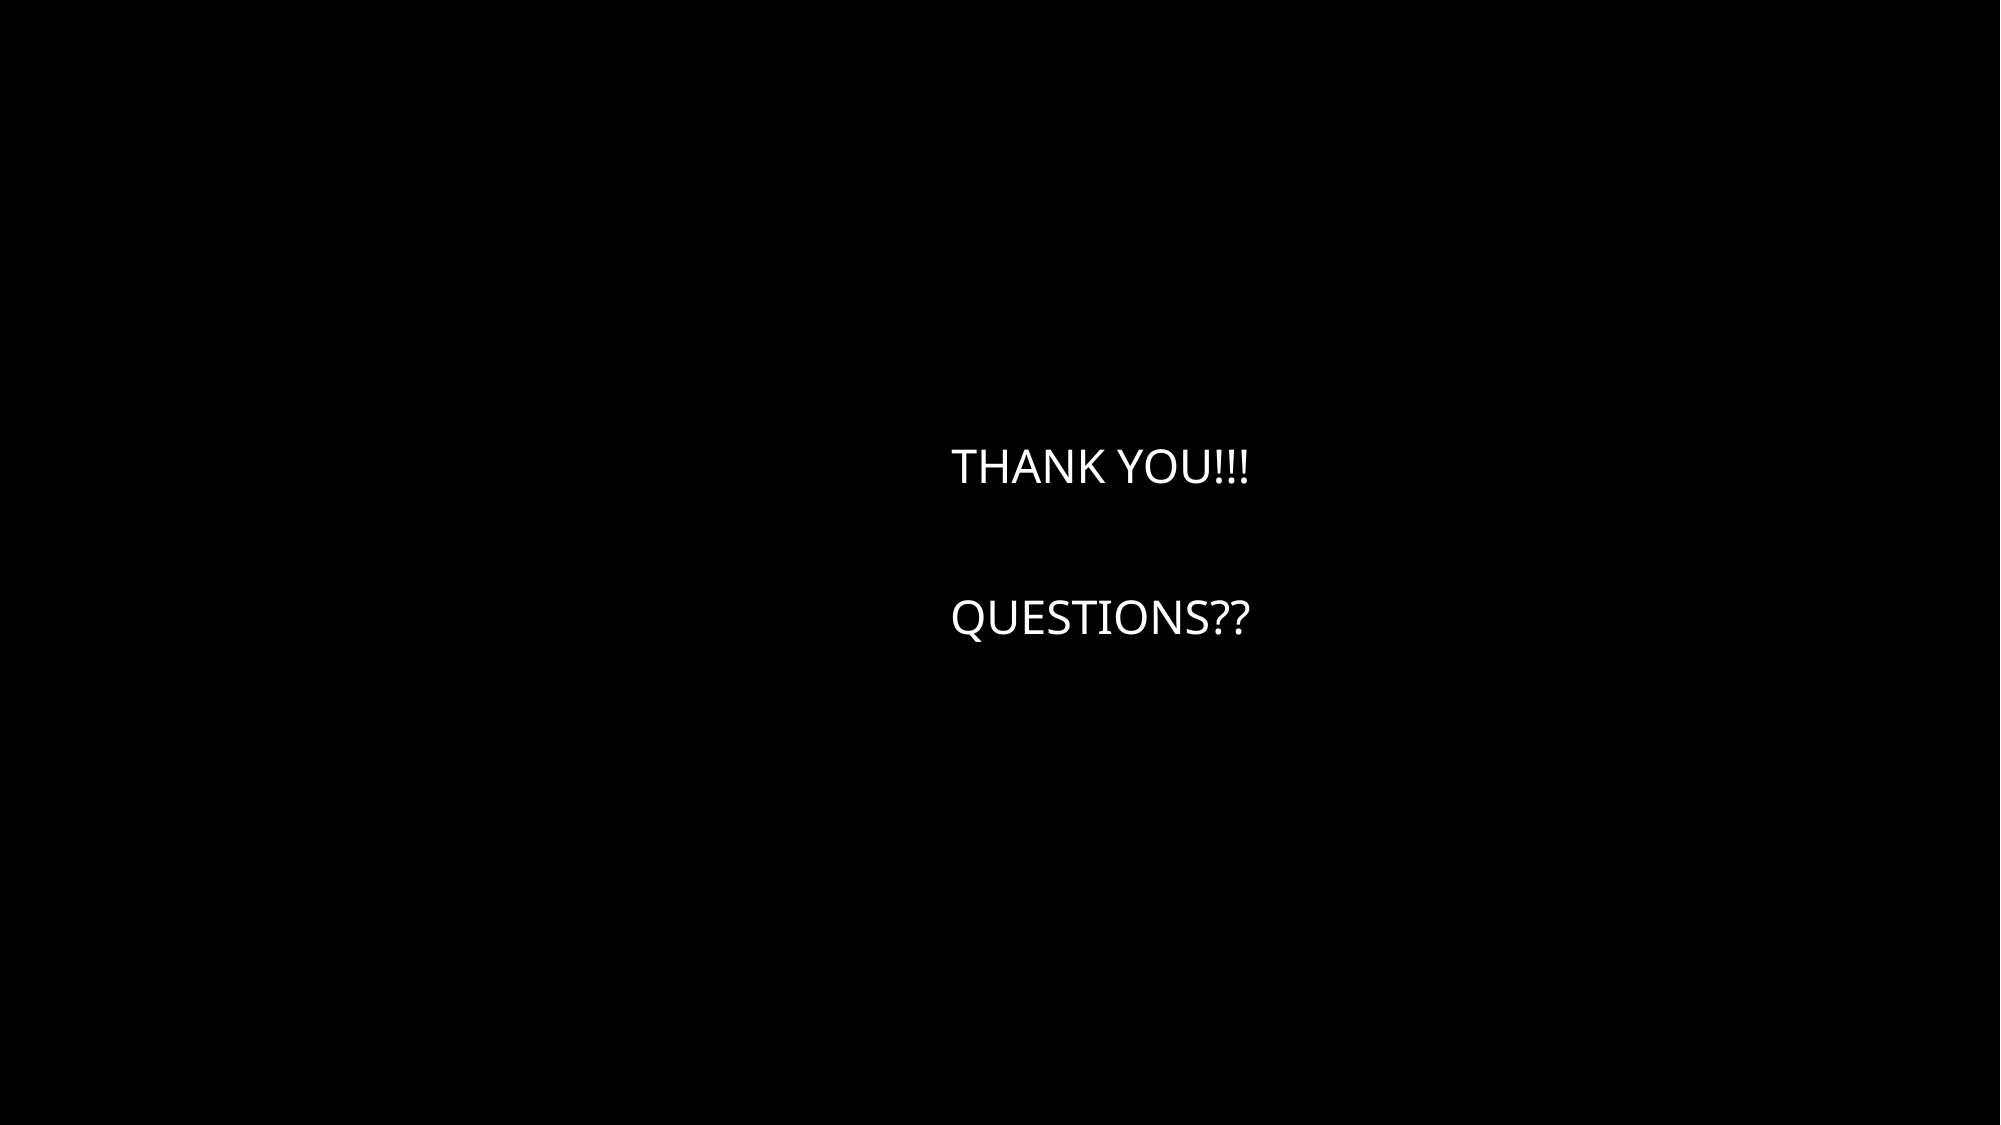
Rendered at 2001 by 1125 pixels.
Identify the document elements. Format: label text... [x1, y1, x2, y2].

title Thank you!!! Questions?? [175, 435, 1266, 654]
